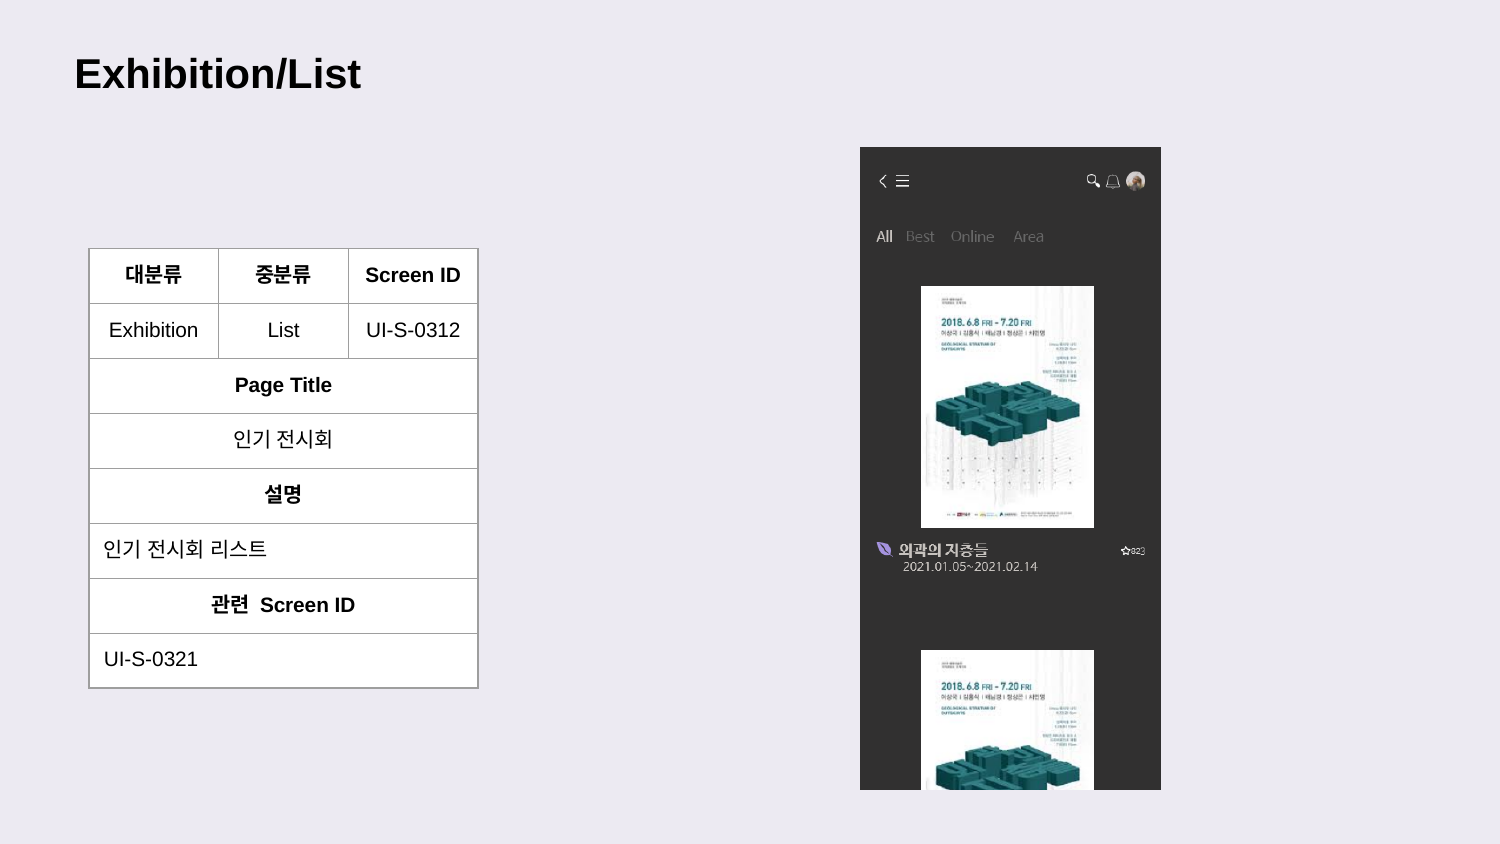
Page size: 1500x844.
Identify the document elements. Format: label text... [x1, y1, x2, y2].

table_cell UI-S-0312 [349, 304, 477, 358]
table_cell 설명 [90, 469, 477, 523]
table_cell Exhibition [90, 304, 218, 358]
table_cell 인기 전시회 리스트 [90, 524, 477, 578]
table_cell Page Title [90, 359, 477, 413]
table_cell List [219, 304, 348, 358]
table_header 중분류 [219, 249, 348, 303]
text_box Exhibition/List [59, 31, 759, 112]
table_cell 인기 전시회 [90, 414, 477, 468]
table_header 대분류 [90, 249, 218, 303]
picture [860, 147, 1161, 790]
table_cell UI-S-0321 [90, 634, 477, 687]
table_header Screen ID [349, 249, 477, 303]
table_cell 관련 Screen ID [90, 579, 477, 633]
